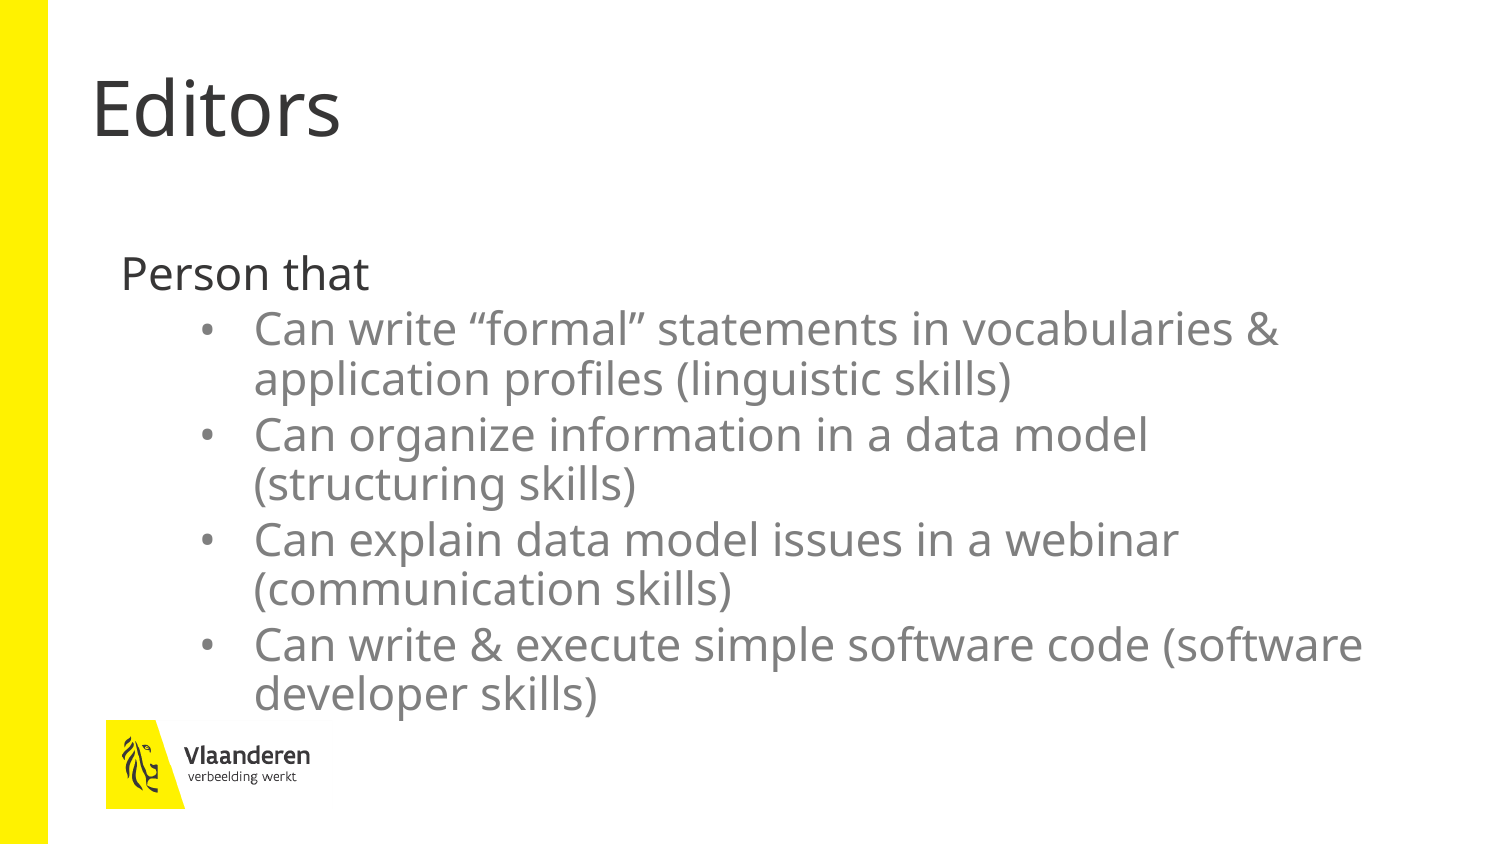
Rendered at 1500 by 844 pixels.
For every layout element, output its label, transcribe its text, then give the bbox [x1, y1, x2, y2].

title Editors [75, 42, 1292, 181]
list Person that Can write “formal” statements in vocabularies & application profiles (linguistic skills) Can organize information in a data model (structuring skills) Can explain data model issues in a webinar (communication skills) Can write & execute simple software code (software developer skills) [88, 235, 1412, 688]
picture [106, 720, 333, 809]
